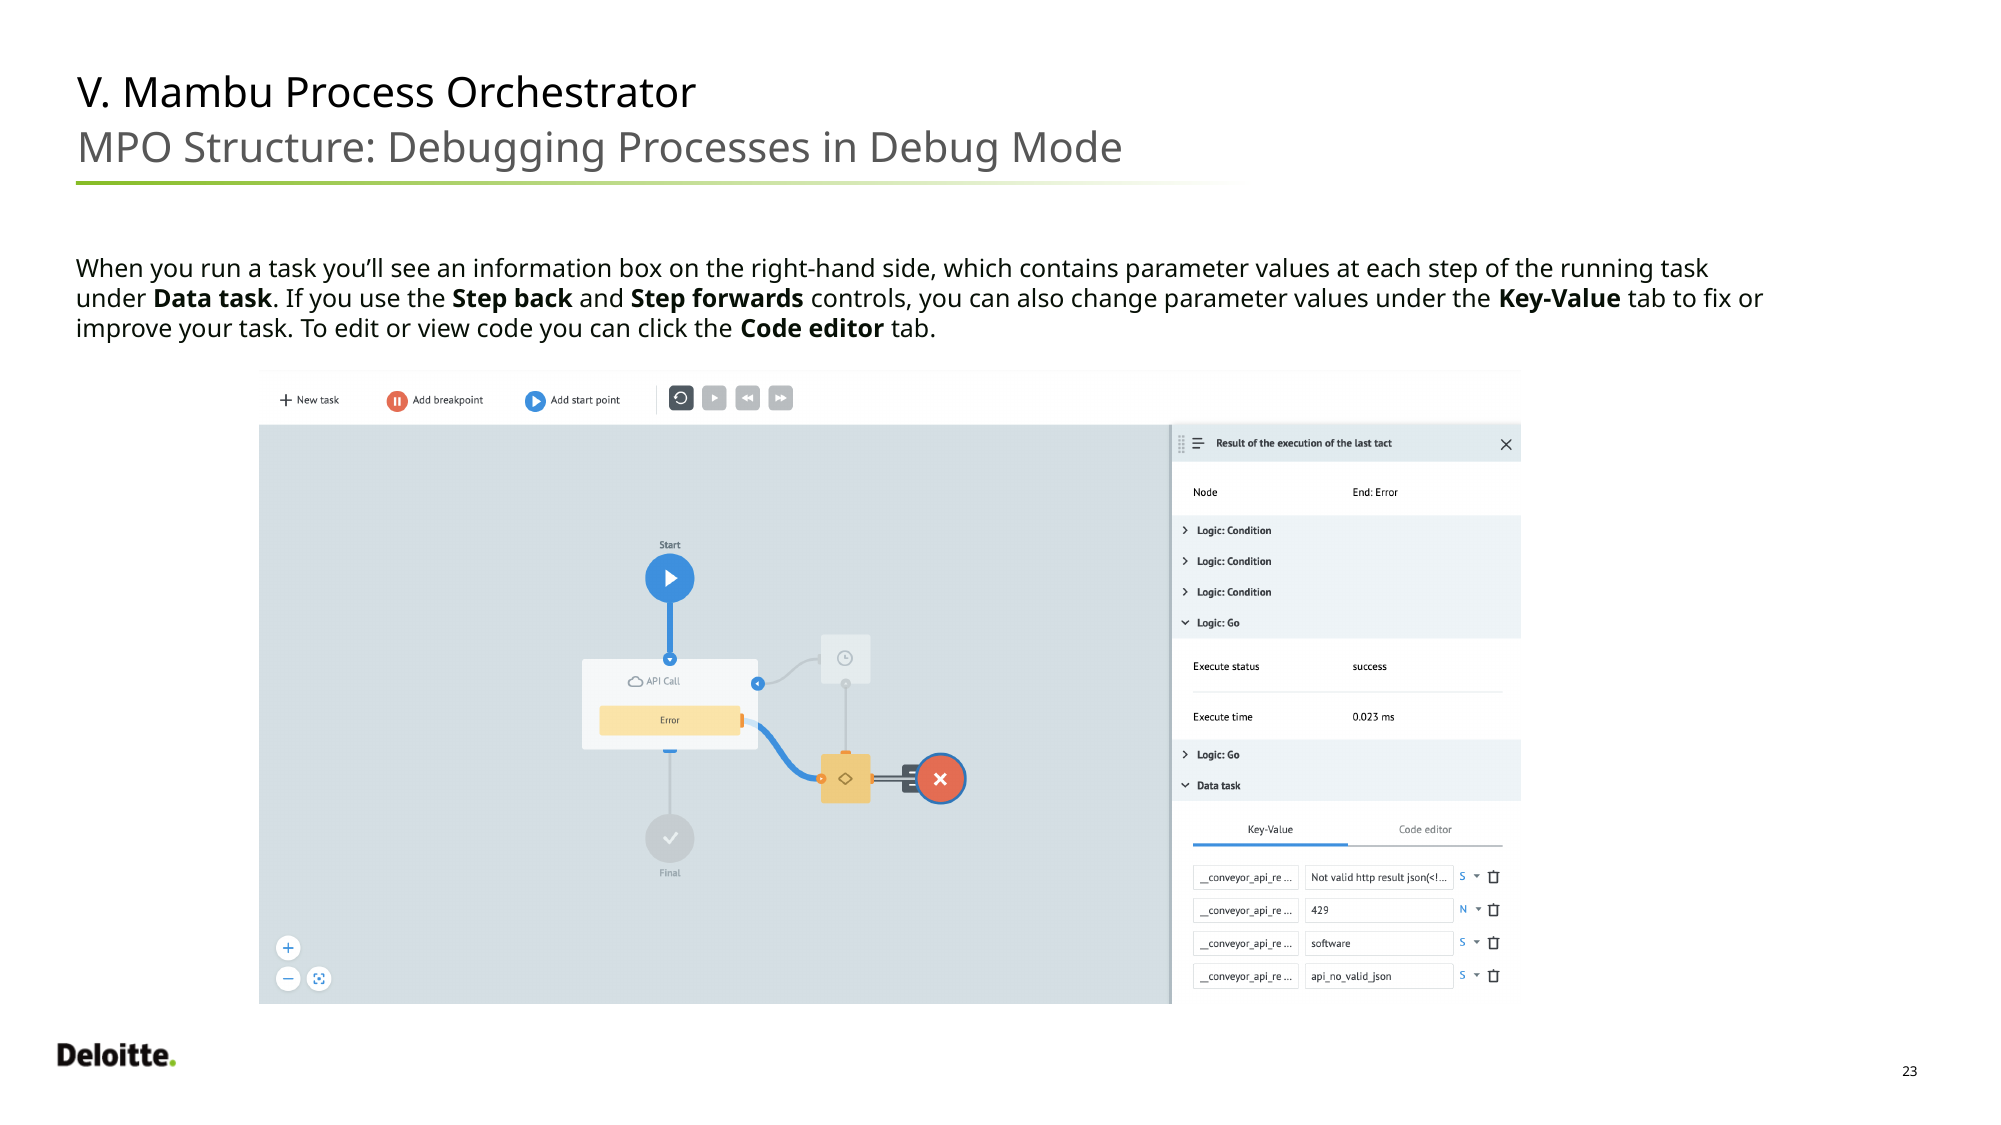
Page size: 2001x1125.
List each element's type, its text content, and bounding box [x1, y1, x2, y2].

text_box V. Mambu Process Orchestrator [77, 65, 1923, 121]
text_box When you run a task you’ll see an information box on the right-hand side, which contains parameter values at each step of the running task under Data task. If you use the Step back and Step forwards controls, you can also change parameter values under the Key-Value tab to fix or improve your task. To edit or view code you can click the Code editor tab. [75, 245, 1801, 350]
picture [46, 1029, 212, 1085]
text_box [27, 0, 1752, 200]
text_box MPO Structure: Debugging Processes in Debug Mode [77, 121, 1923, 200]
picture [258, 370, 1521, 1005]
